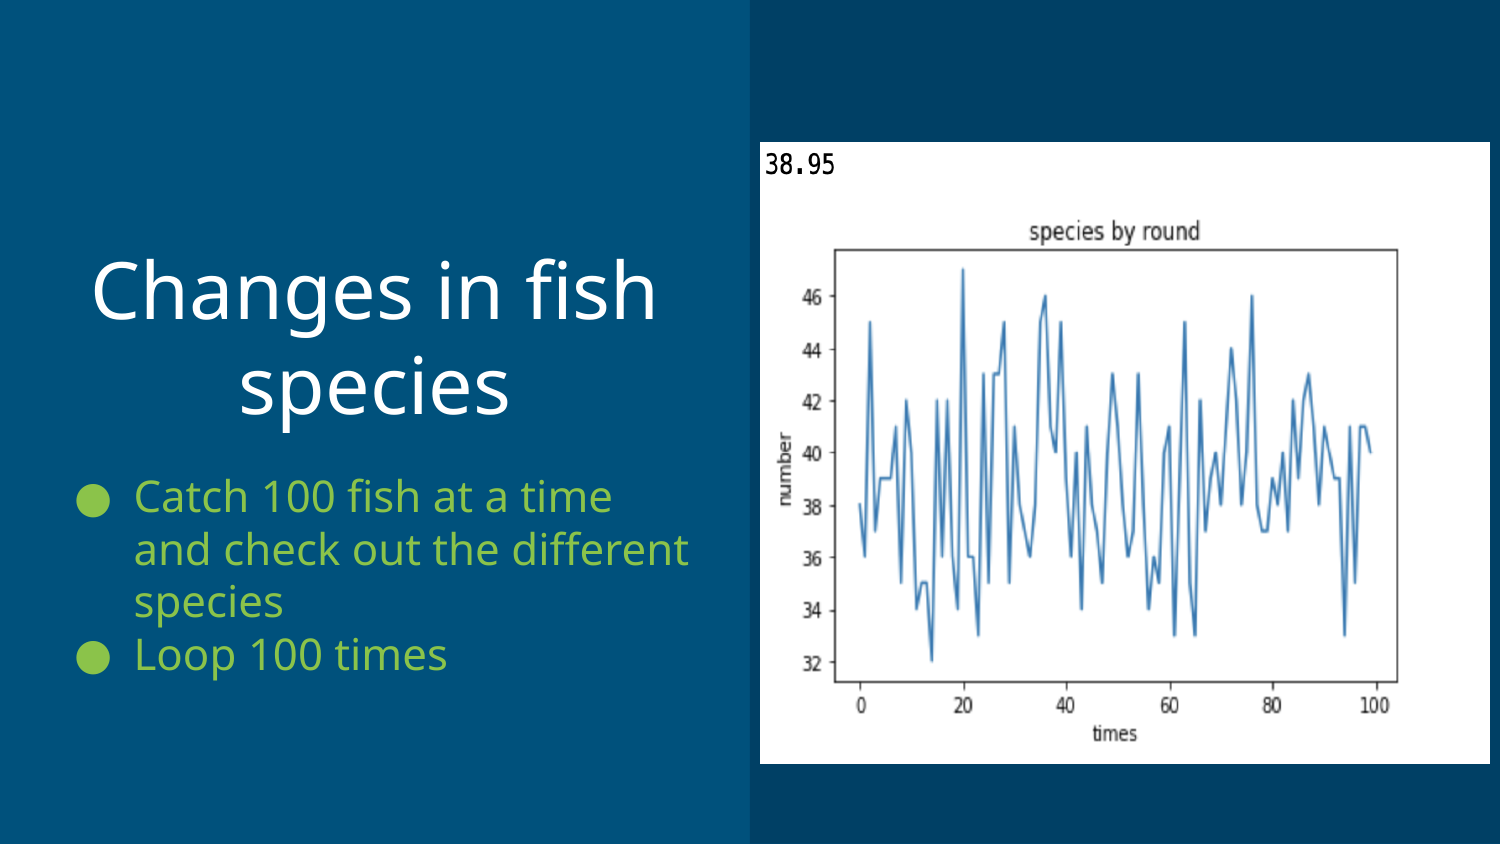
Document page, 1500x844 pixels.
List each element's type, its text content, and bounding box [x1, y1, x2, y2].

title Changes in fish species [43, 198, 708, 446]
subtitle Catch 100 fish at a time and check out the different species Loop 100 times [43, 454, 708, 711]
picture [760, 142, 1490, 764]
